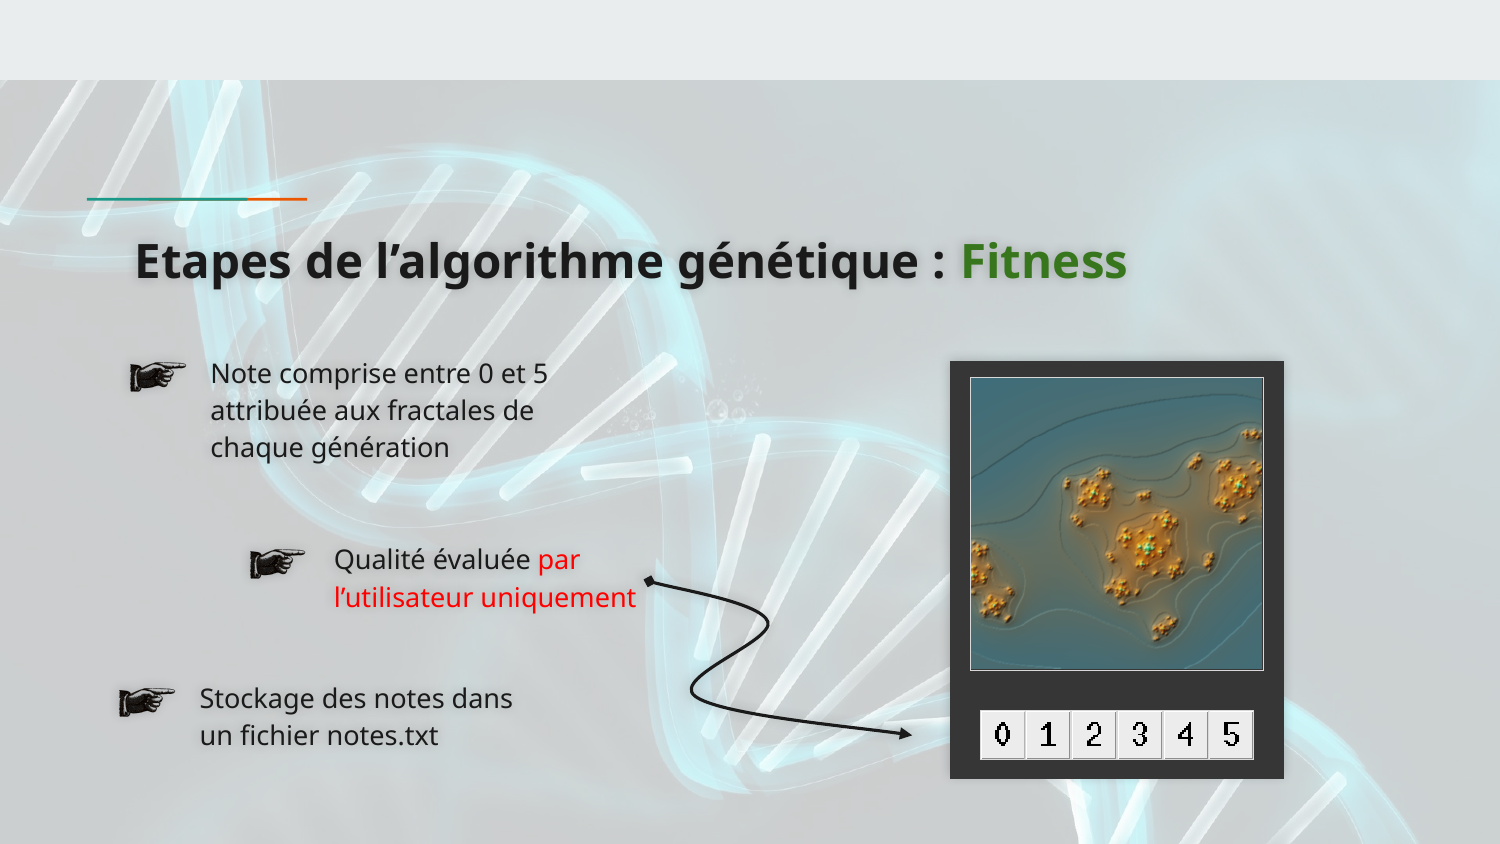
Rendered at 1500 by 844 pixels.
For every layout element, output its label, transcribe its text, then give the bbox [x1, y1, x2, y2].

text_box Qualité évaluée par l’utilisateur uniquement [318, 522, 709, 628]
text_box Note comprise entre 0 et 5 attribuée aux fractales de chaque génération [195, 336, 578, 544]
picture [950, 361, 1285, 779]
picture [249, 545, 306, 582]
text_box [691, 596, 913, 740]
picture [119, 684, 176, 720]
text_box Stockage des notes dans un fichier notes.txt [184, 661, 567, 832]
title Etapes de l’algorithme génétique : Fitness [119, 216, 1381, 305]
picture [130, 358, 187, 395]
